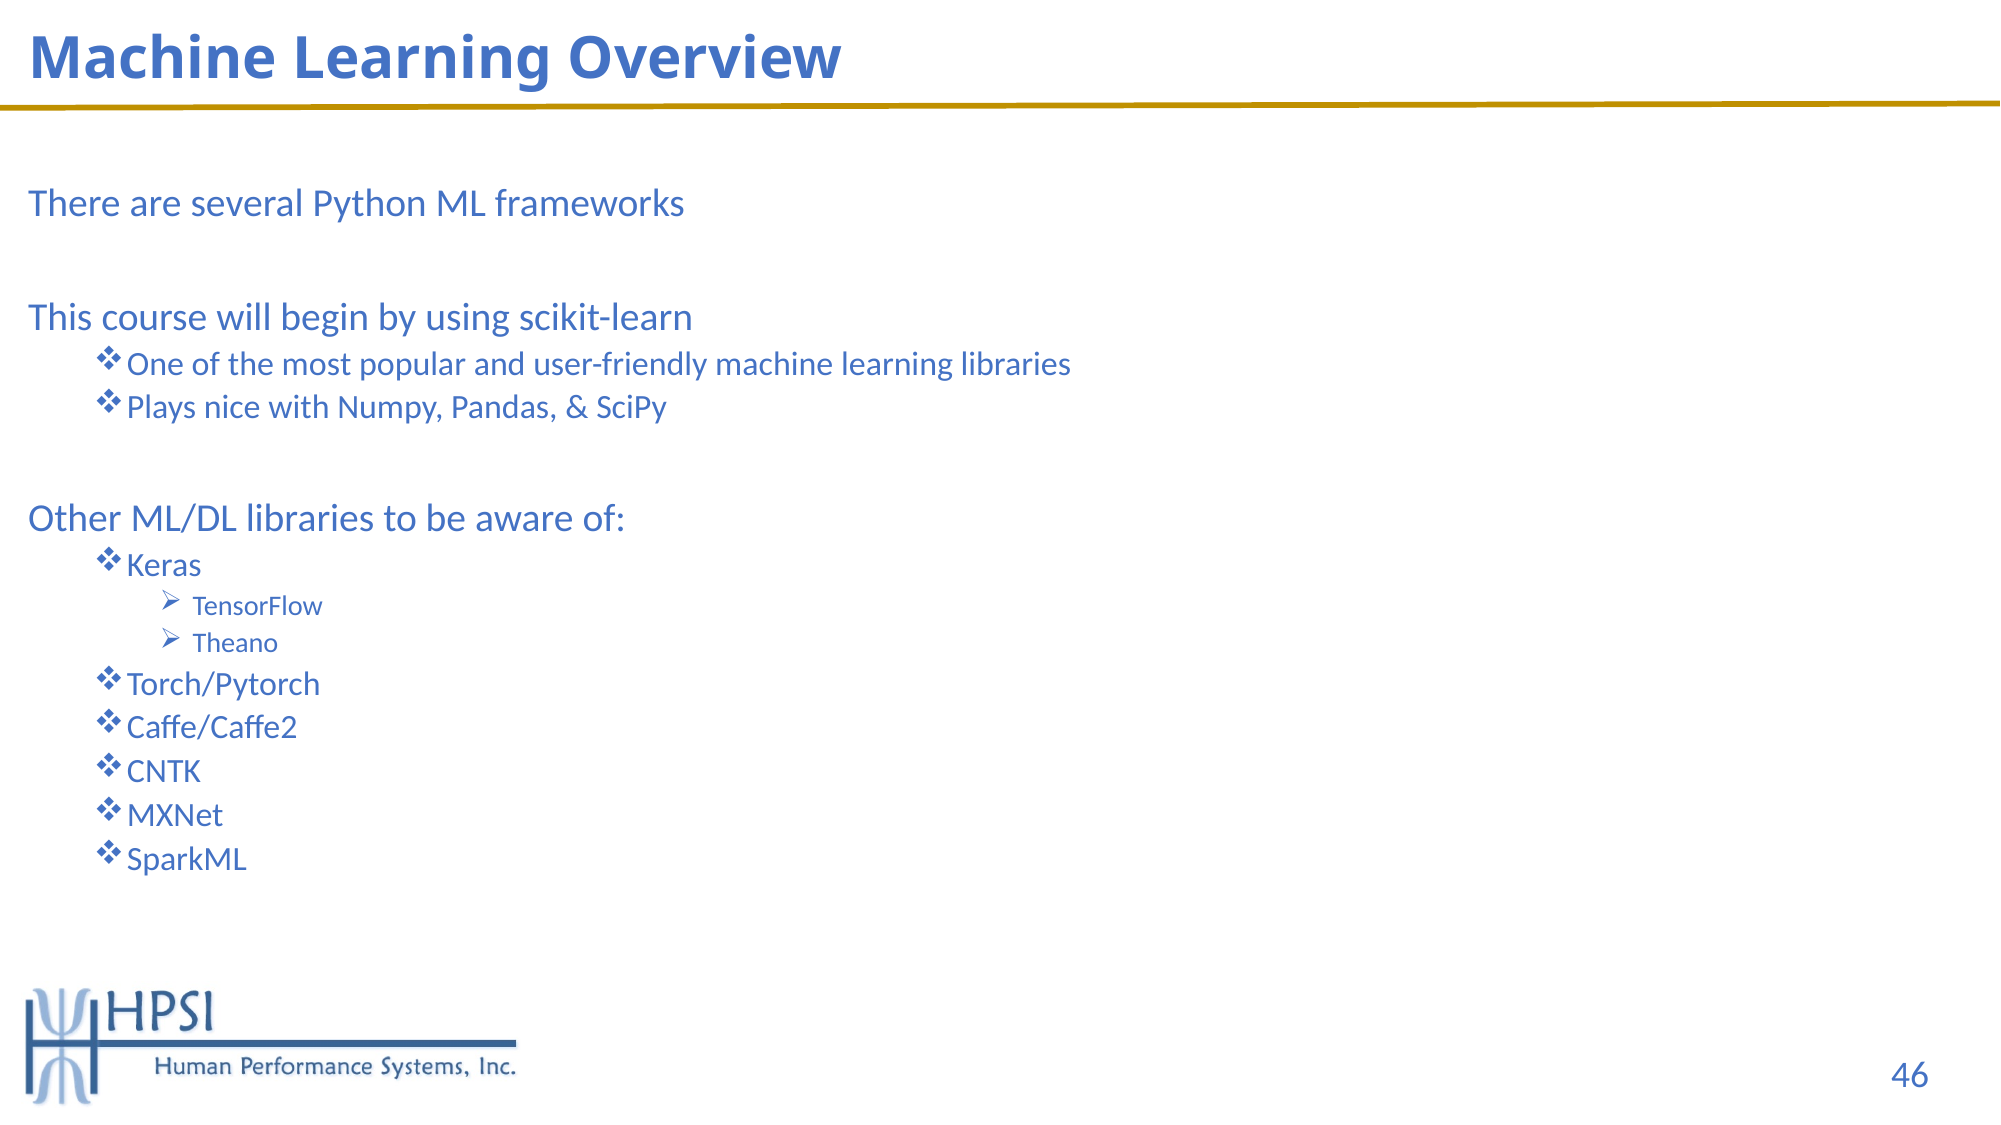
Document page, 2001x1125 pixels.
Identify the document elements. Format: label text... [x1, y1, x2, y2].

list There are several Python ML frameworks This course will begin by using scikit-learn One of the most popular and user-friendly machine learning libraries Plays nice with Numpy, Pandas, & SciPy Other ML/DL libraries to be aware of: Keras TensorFlow Theano Torch/Pytorch Caffe/Caffe2 CNTK MXNet SparkML [13, 175, 1739, 889]
slide_number 46 [1493, 1042, 1944, 1103]
title Machine Learning Overview [13, 0, 1739, 120]
picture [21, 981, 524, 1108]
